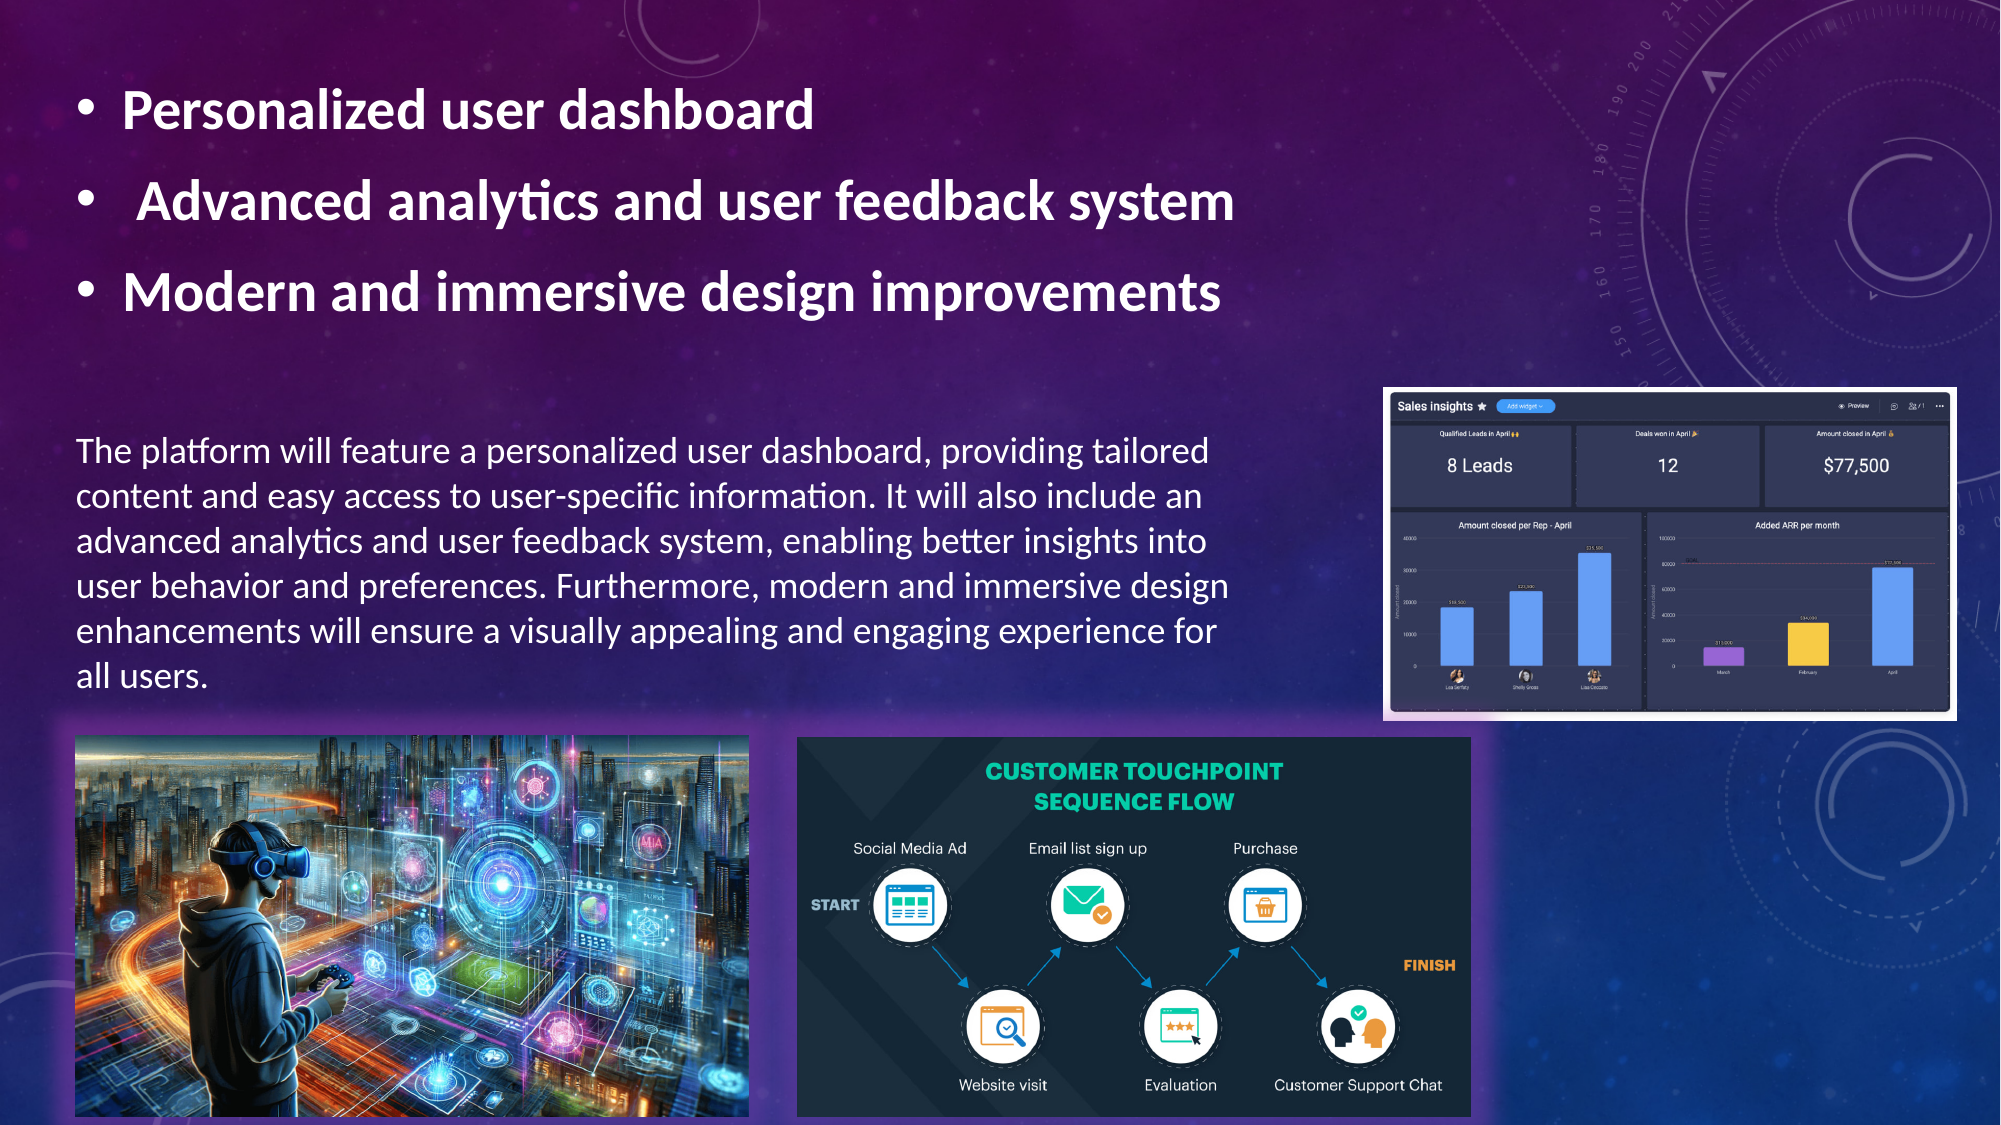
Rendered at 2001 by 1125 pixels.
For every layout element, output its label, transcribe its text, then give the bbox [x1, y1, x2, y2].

picture [0, 0, 2001, 1125]
picture [75, 735, 749, 1117]
text_box The platform will feature a personalized user dashboard, providing tailored content and easy access to user-specific information. It will also include an advanced analytics and user feedback system, enabling better insights into user behavior and preferences. Furthermore, modern and immersive design enhancements will ensure a visually appealing and engaging experience for all users. [61, 418, 1268, 704]
picture [796, 737, 1471, 1117]
text_box Personalized user dashboard Advanced analytics and user feedback system Modern and immersive design improvements [61, 63, 1412, 316]
